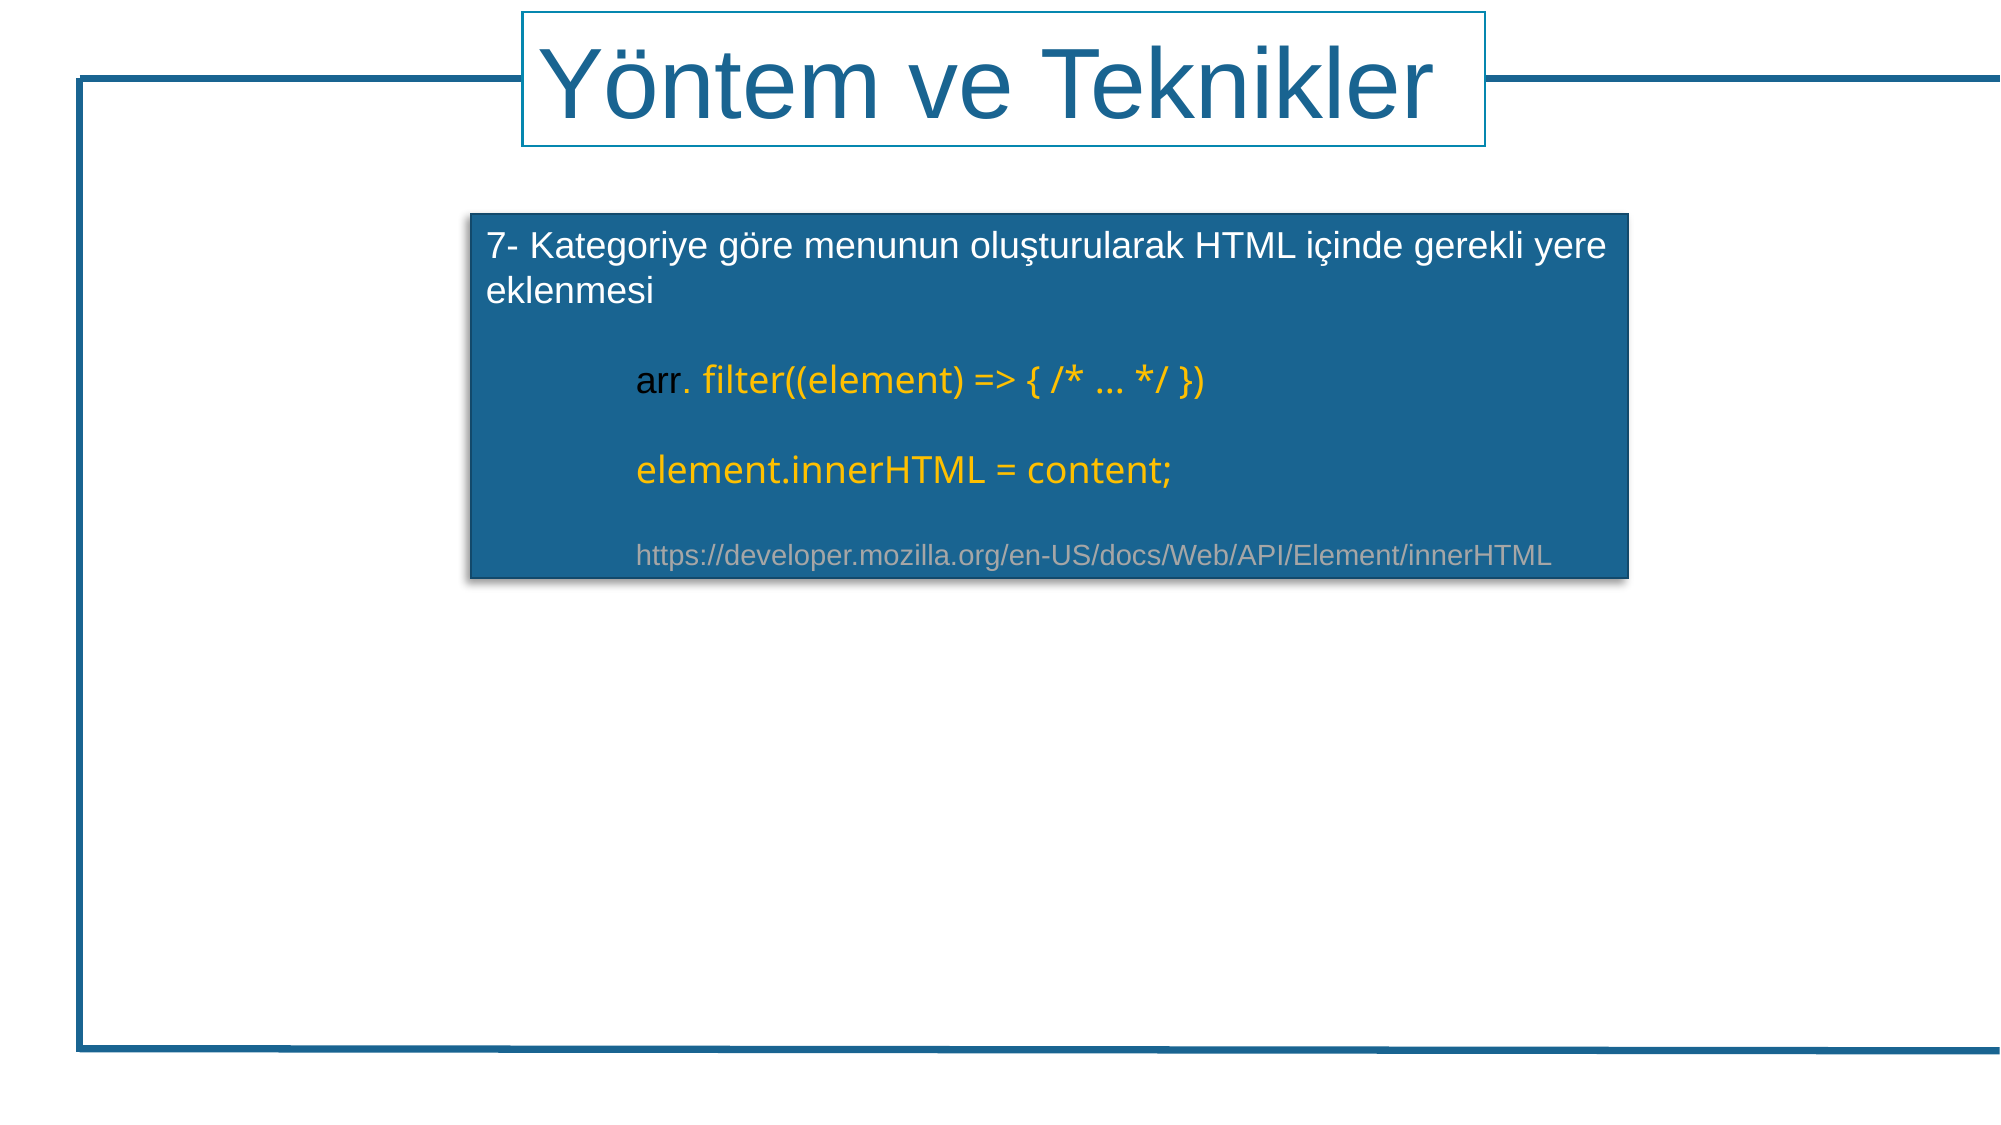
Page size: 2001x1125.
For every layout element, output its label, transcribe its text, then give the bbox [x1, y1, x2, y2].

text_box 7- Kategoriye göre menunun oluşturularak HTML içinde gerekli yere eklenmesi arr. filter((element) => { /* ... */ }) element.innerHTML = content; https://developer.mozilla.org/en-US/docs/Web/API/Element/innerHTML [470, 213, 1629, 579]
text_box Yöntem ve Teknikler [521, 11, 1486, 147]
